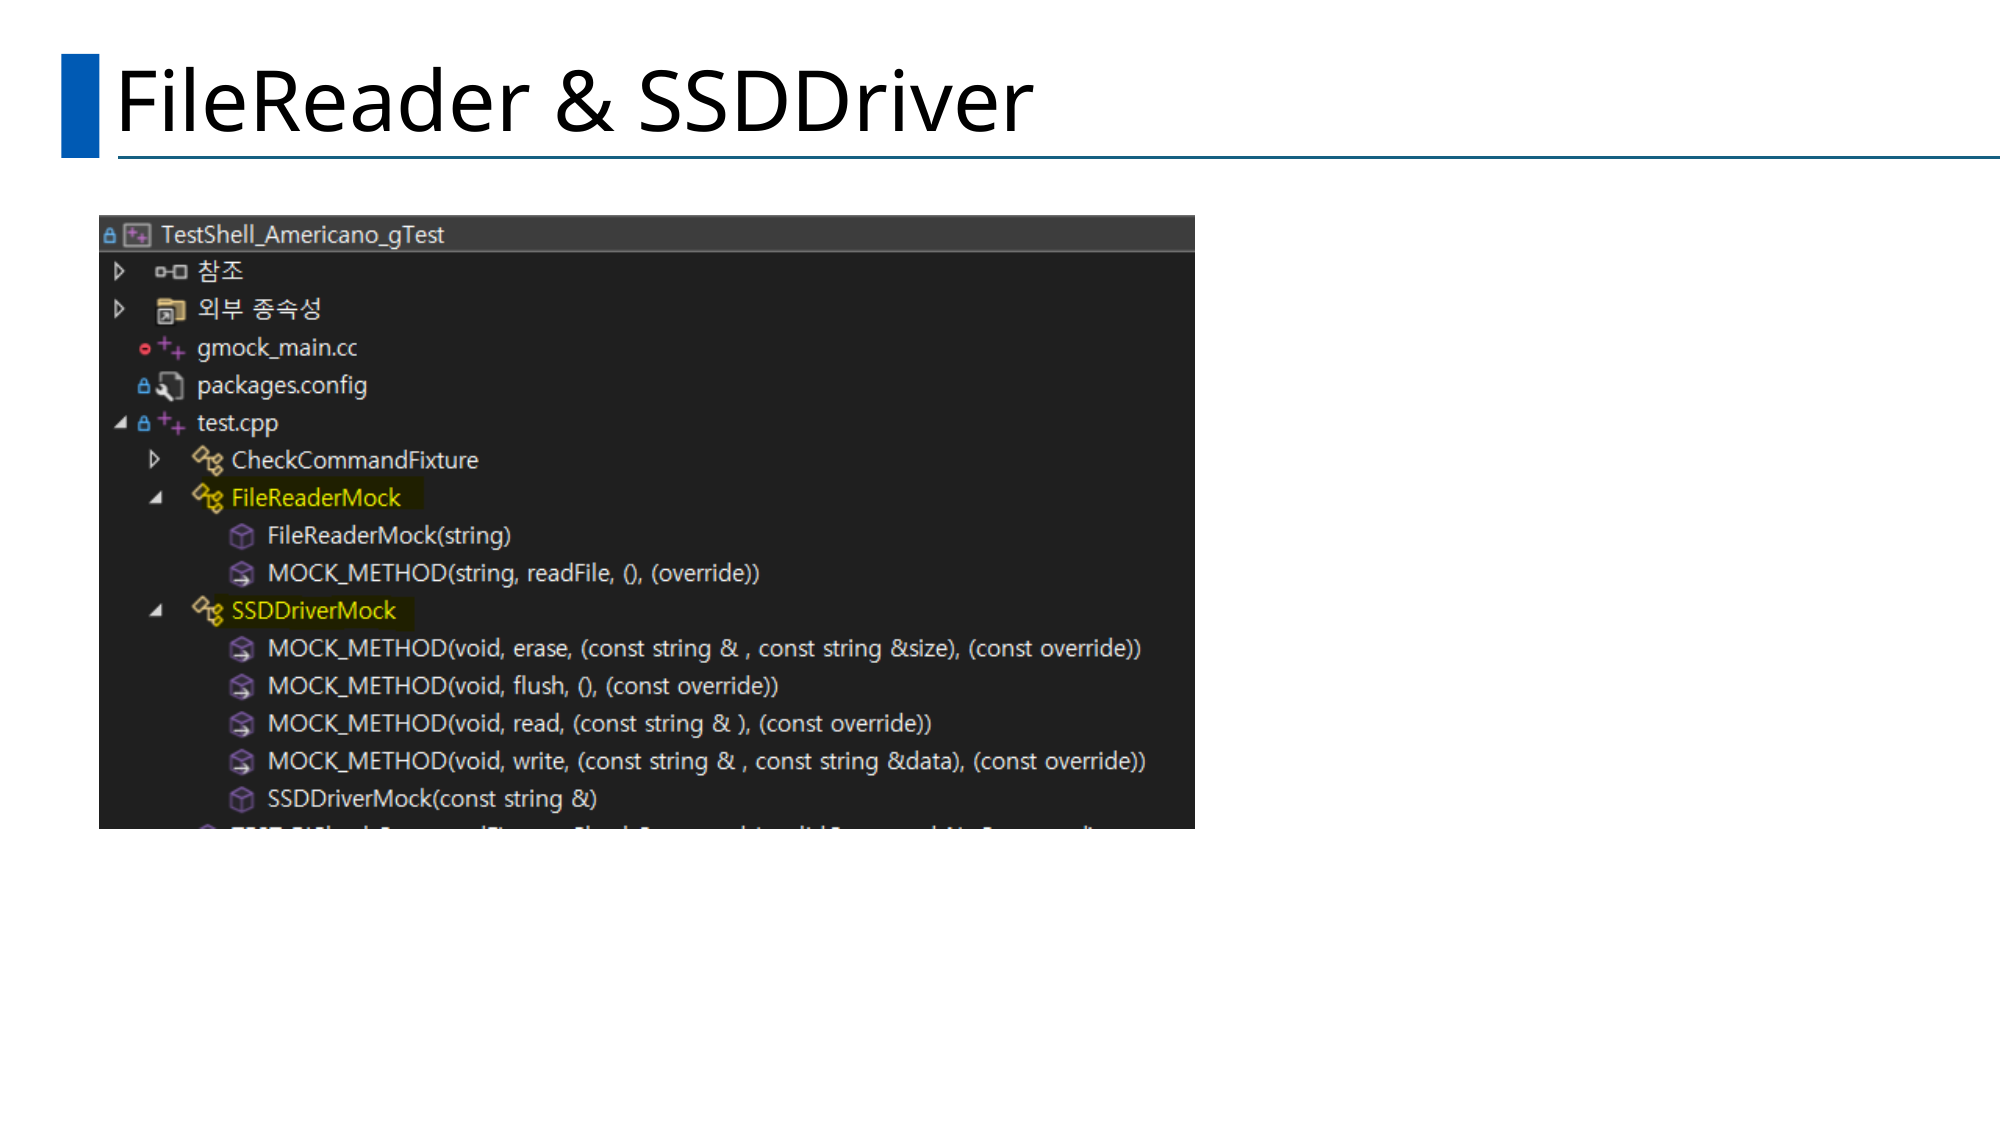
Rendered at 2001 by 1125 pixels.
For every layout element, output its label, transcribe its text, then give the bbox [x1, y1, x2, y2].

picture [99, 215, 1195, 829]
title FileReader & SSDDriver [99, 50, 1825, 158]
